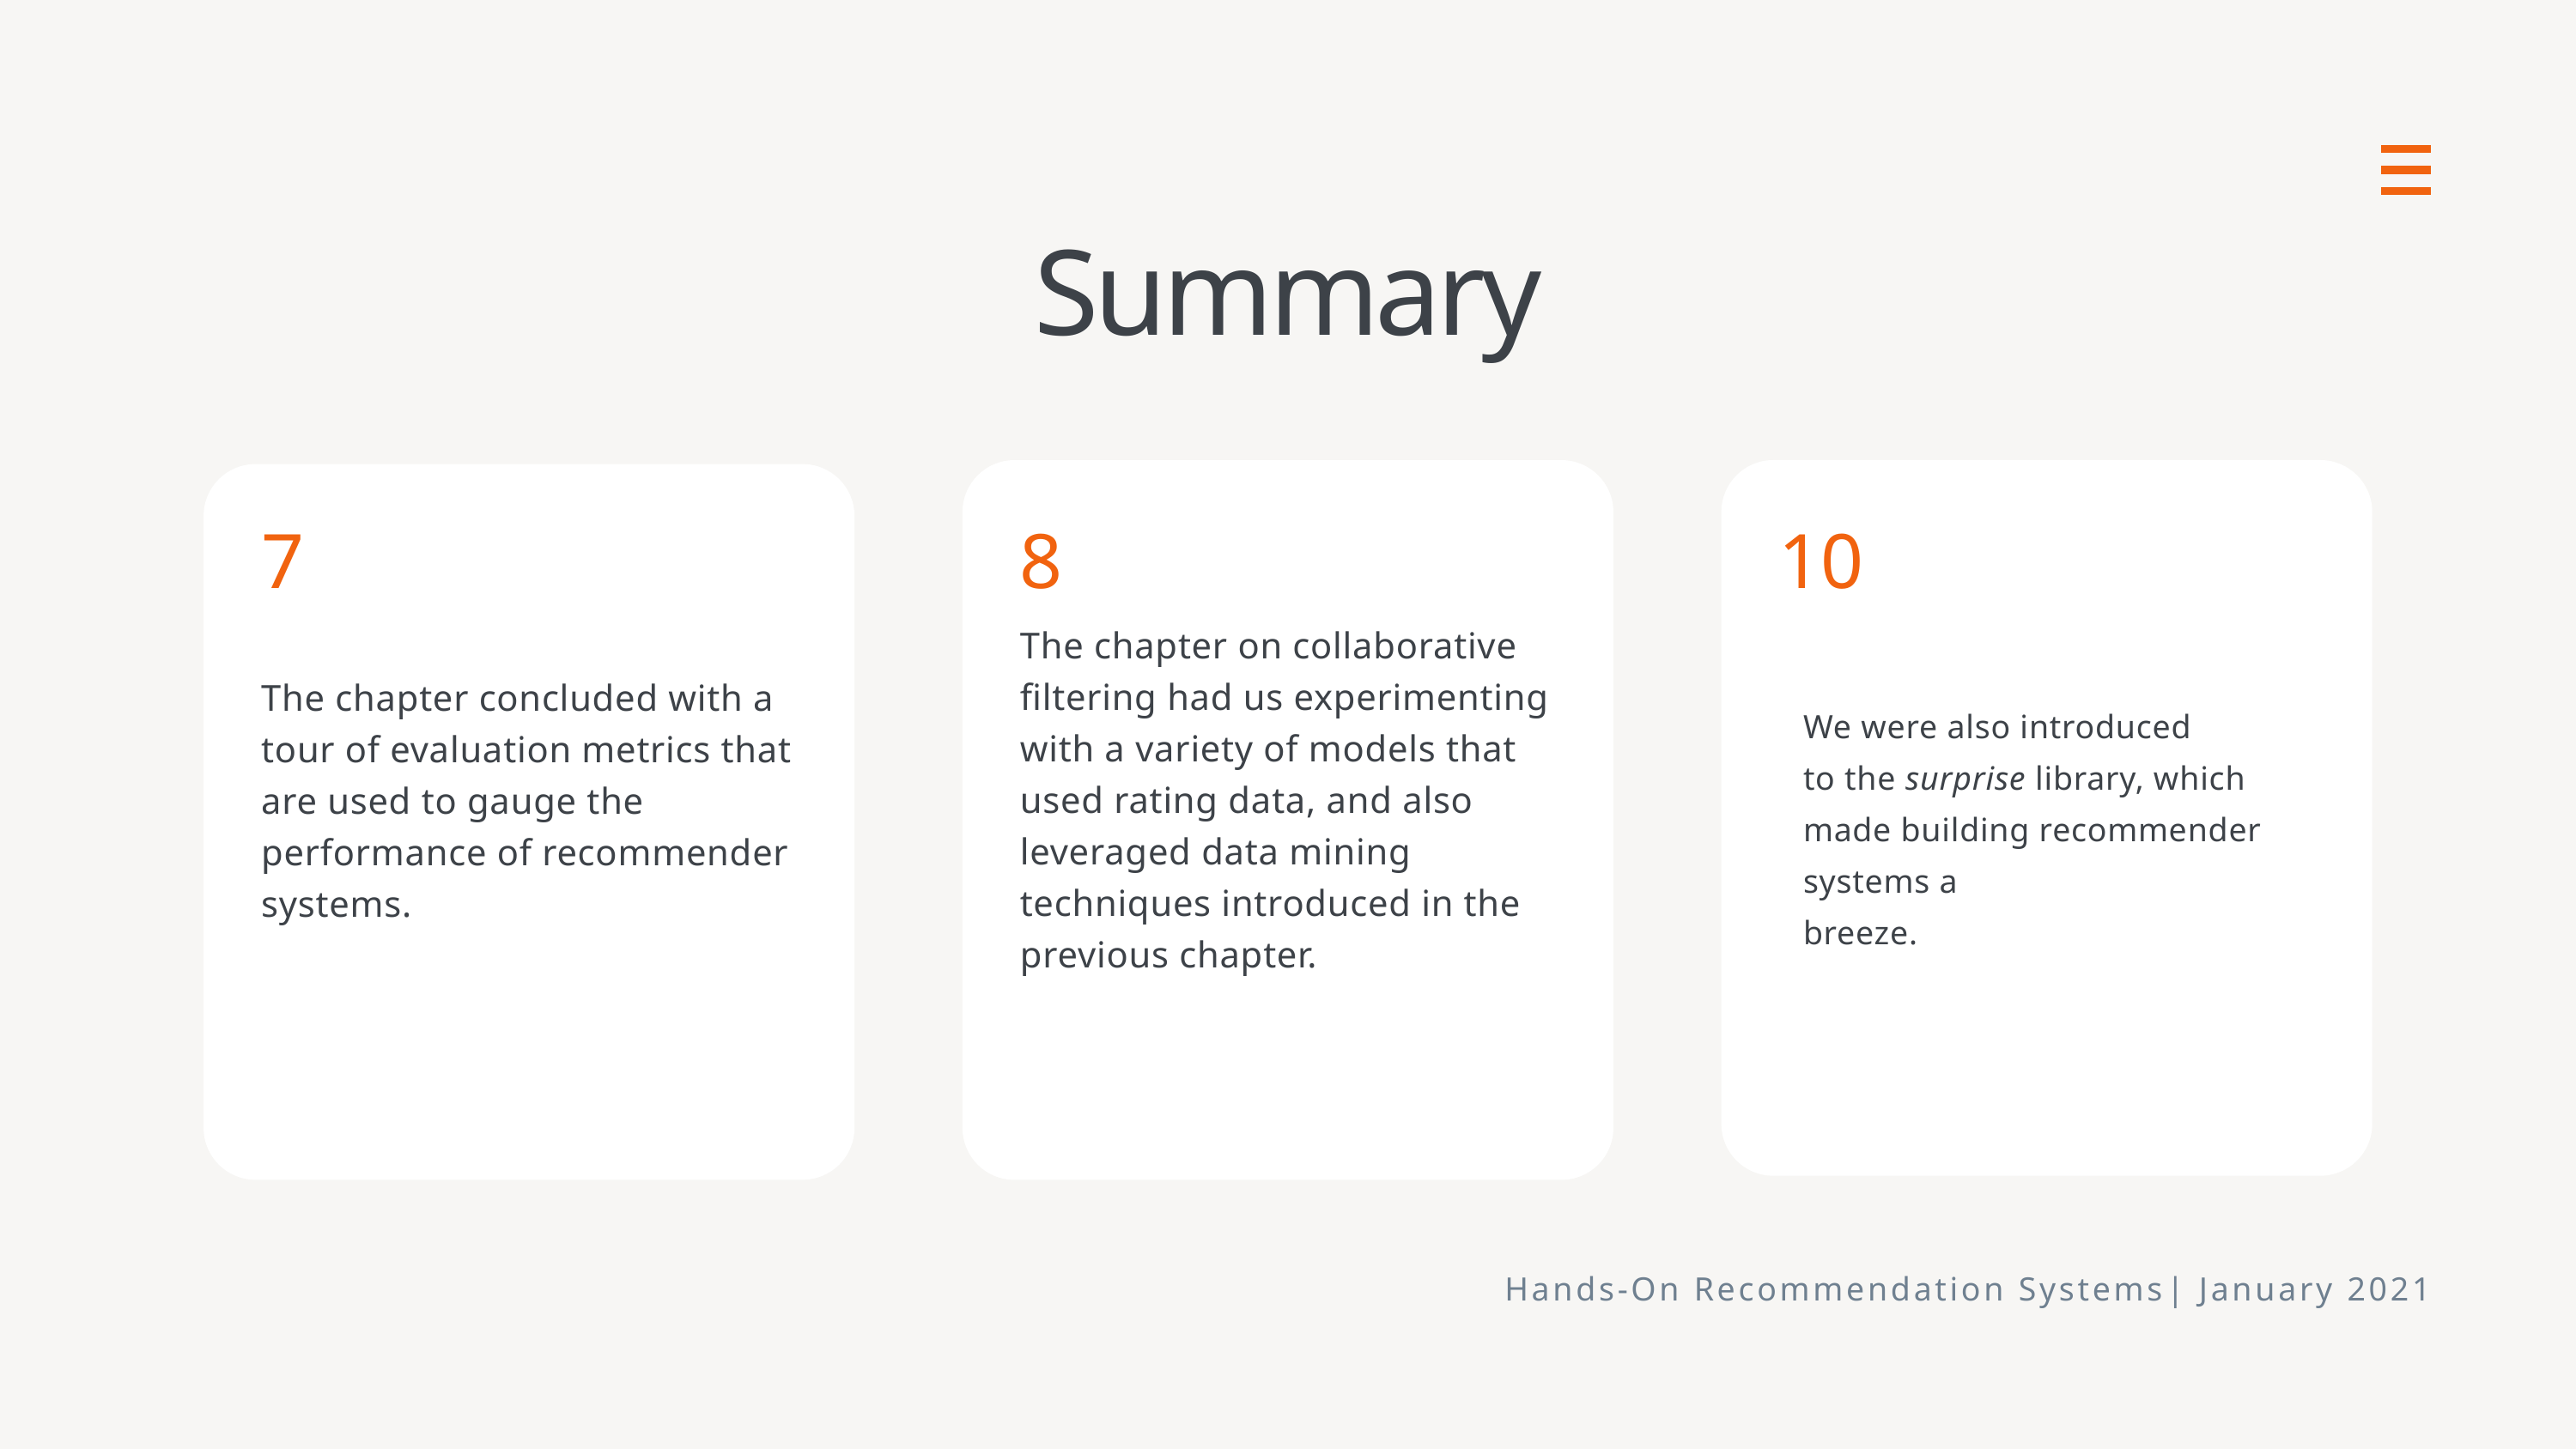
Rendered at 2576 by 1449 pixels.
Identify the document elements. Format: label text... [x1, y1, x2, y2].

text_box Hands-On Recommendation Systems| January 2021 [1439, 1262, 2432, 1307]
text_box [203, 464, 855, 1180]
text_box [2380, 144, 2432, 196]
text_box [962, 459, 1614, 1180]
text_box Summary [385, 201, 2191, 359]
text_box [1721, 459, 2372, 1176]
